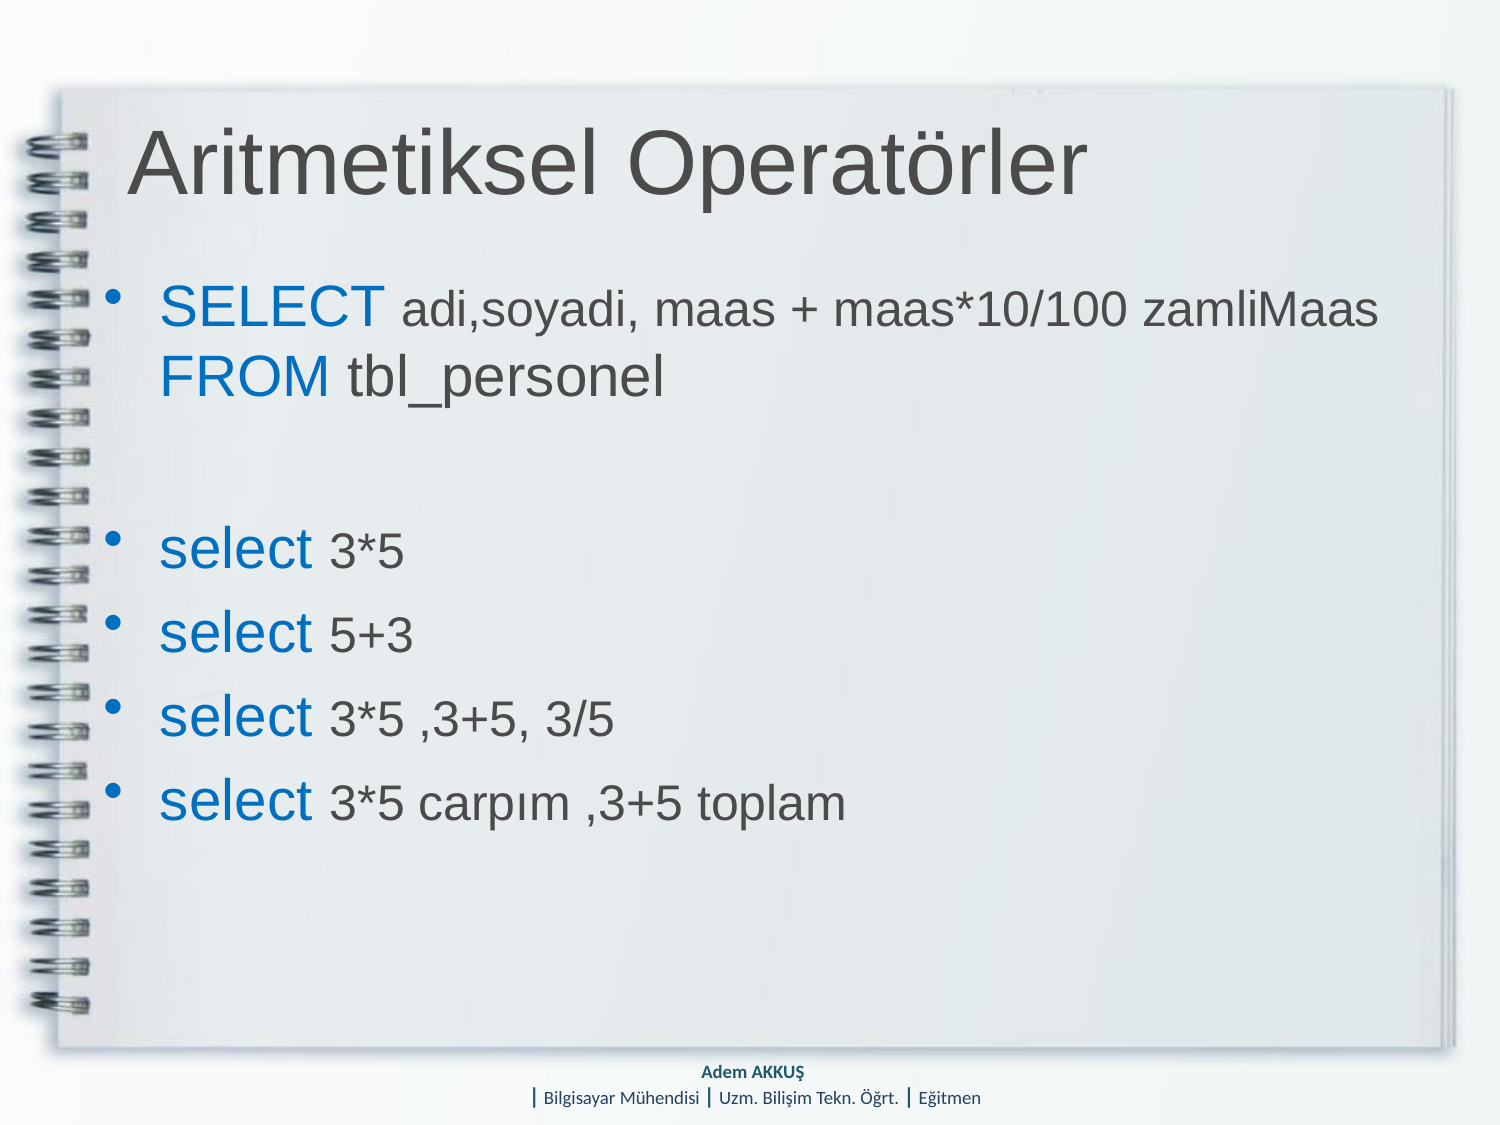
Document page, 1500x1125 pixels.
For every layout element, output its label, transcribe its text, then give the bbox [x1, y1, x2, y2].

picture [0, 0, 1500, 1125]
title Aritmetiksel Operatörler [125, 101, 1092, 265]
text_box SELECT adi,soyadi, maas + maas*10/100 zamliMaas FROM tbl_personel select 3*5 select 5+3 select 3*5 ,3+5, 3/5 select 3*5 carpım ,3+5 toplam [101, 265, 1385, 833]
footer Adem AKKUŞ | Bilgisayar Mühendisi | Uzm. Bilişim Tekn. Öğrt. | Eğitmen [440, 1052, 1070, 1125]
